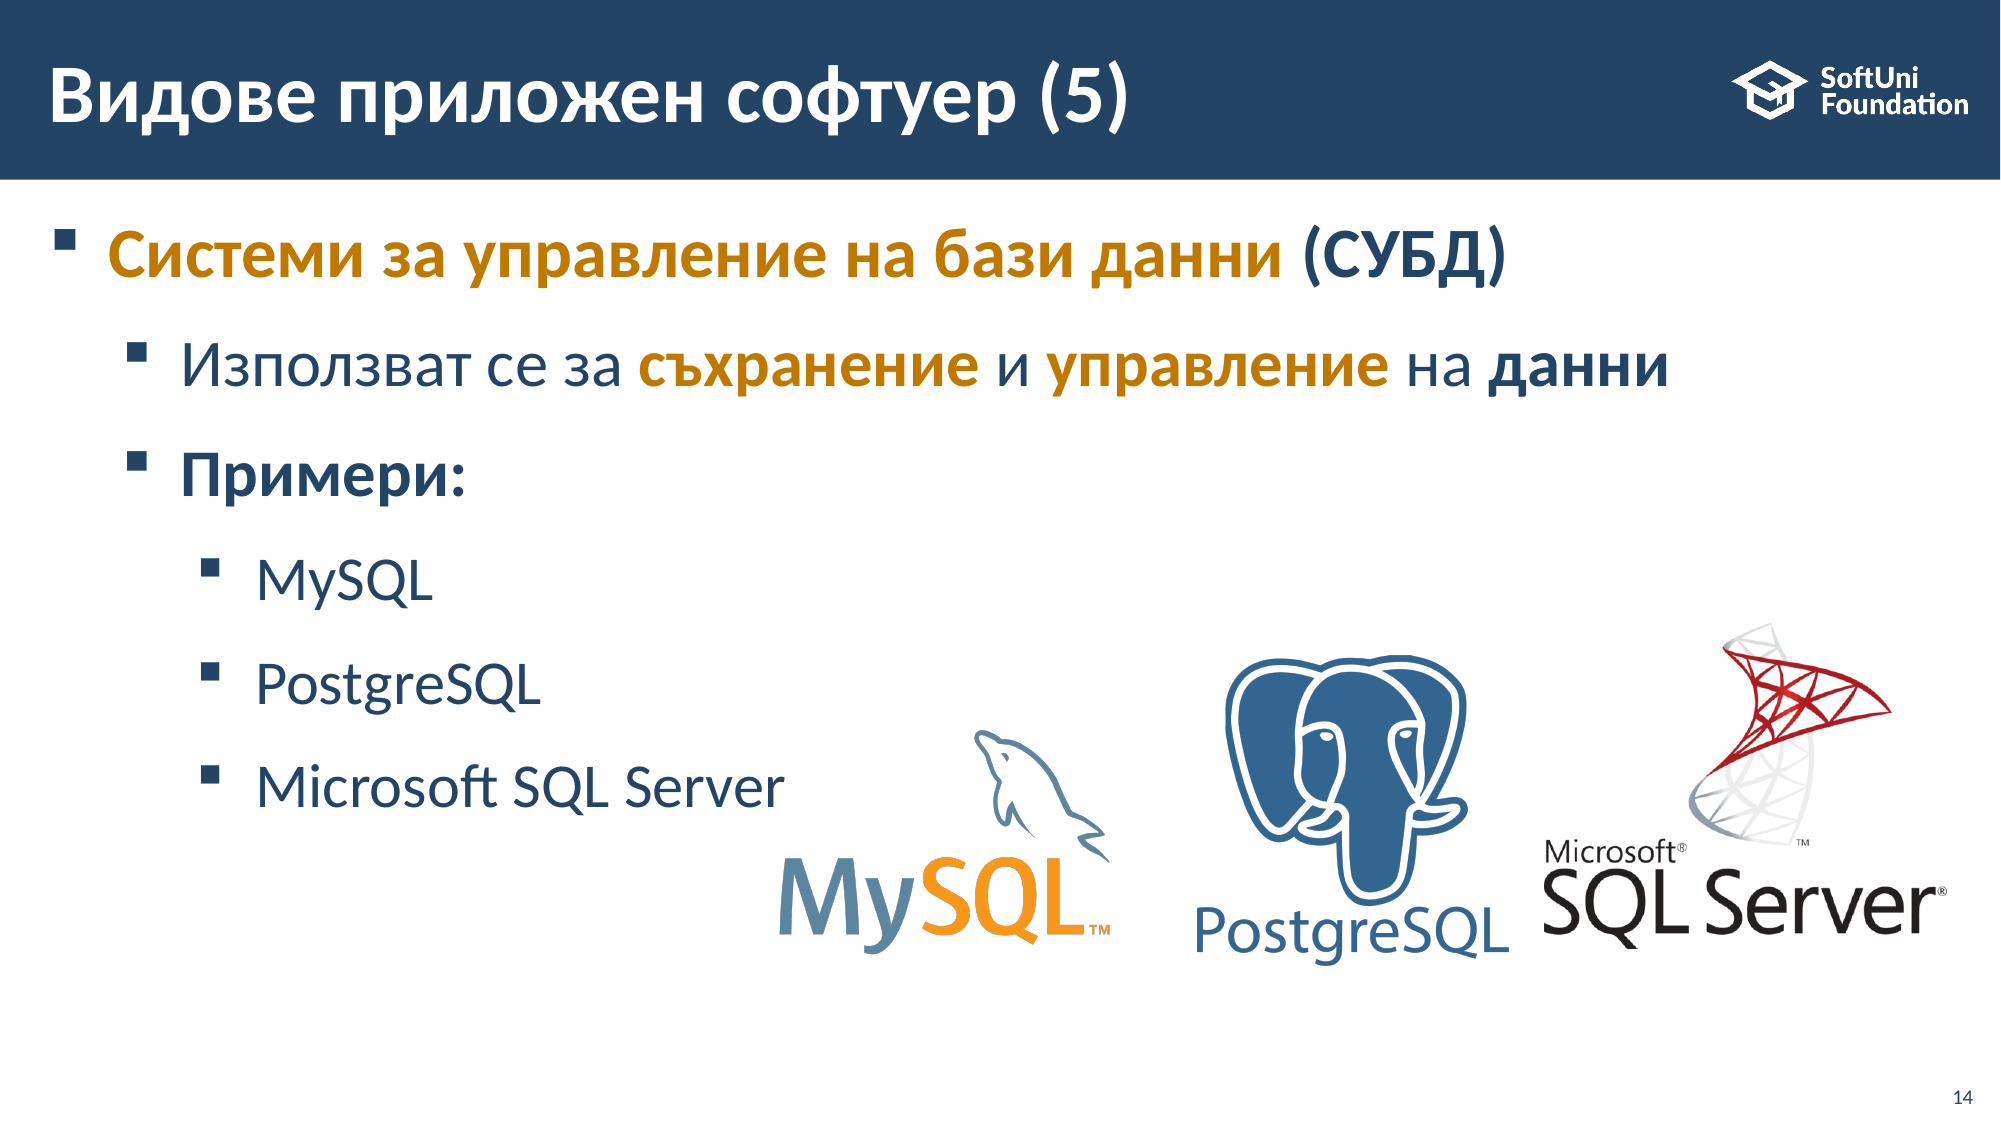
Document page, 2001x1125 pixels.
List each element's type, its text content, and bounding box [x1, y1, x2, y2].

picture [1731, 60, 1968, 120]
title Видове приложен софтуер (5) [31, 16, 1716, 162]
slide_number 14 [1927, 1067, 1989, 1117]
picture [1521, 562, 1969, 1010]
picture [1197, 655, 1509, 966]
picture [714, 599, 1185, 1069]
list Системи за управление на бази данни (СУБД) Използват се за съхранение и управление на данни Примери: MySQL PostgreSQL Microsoft SQL Server [31, 196, 1970, 1104]
